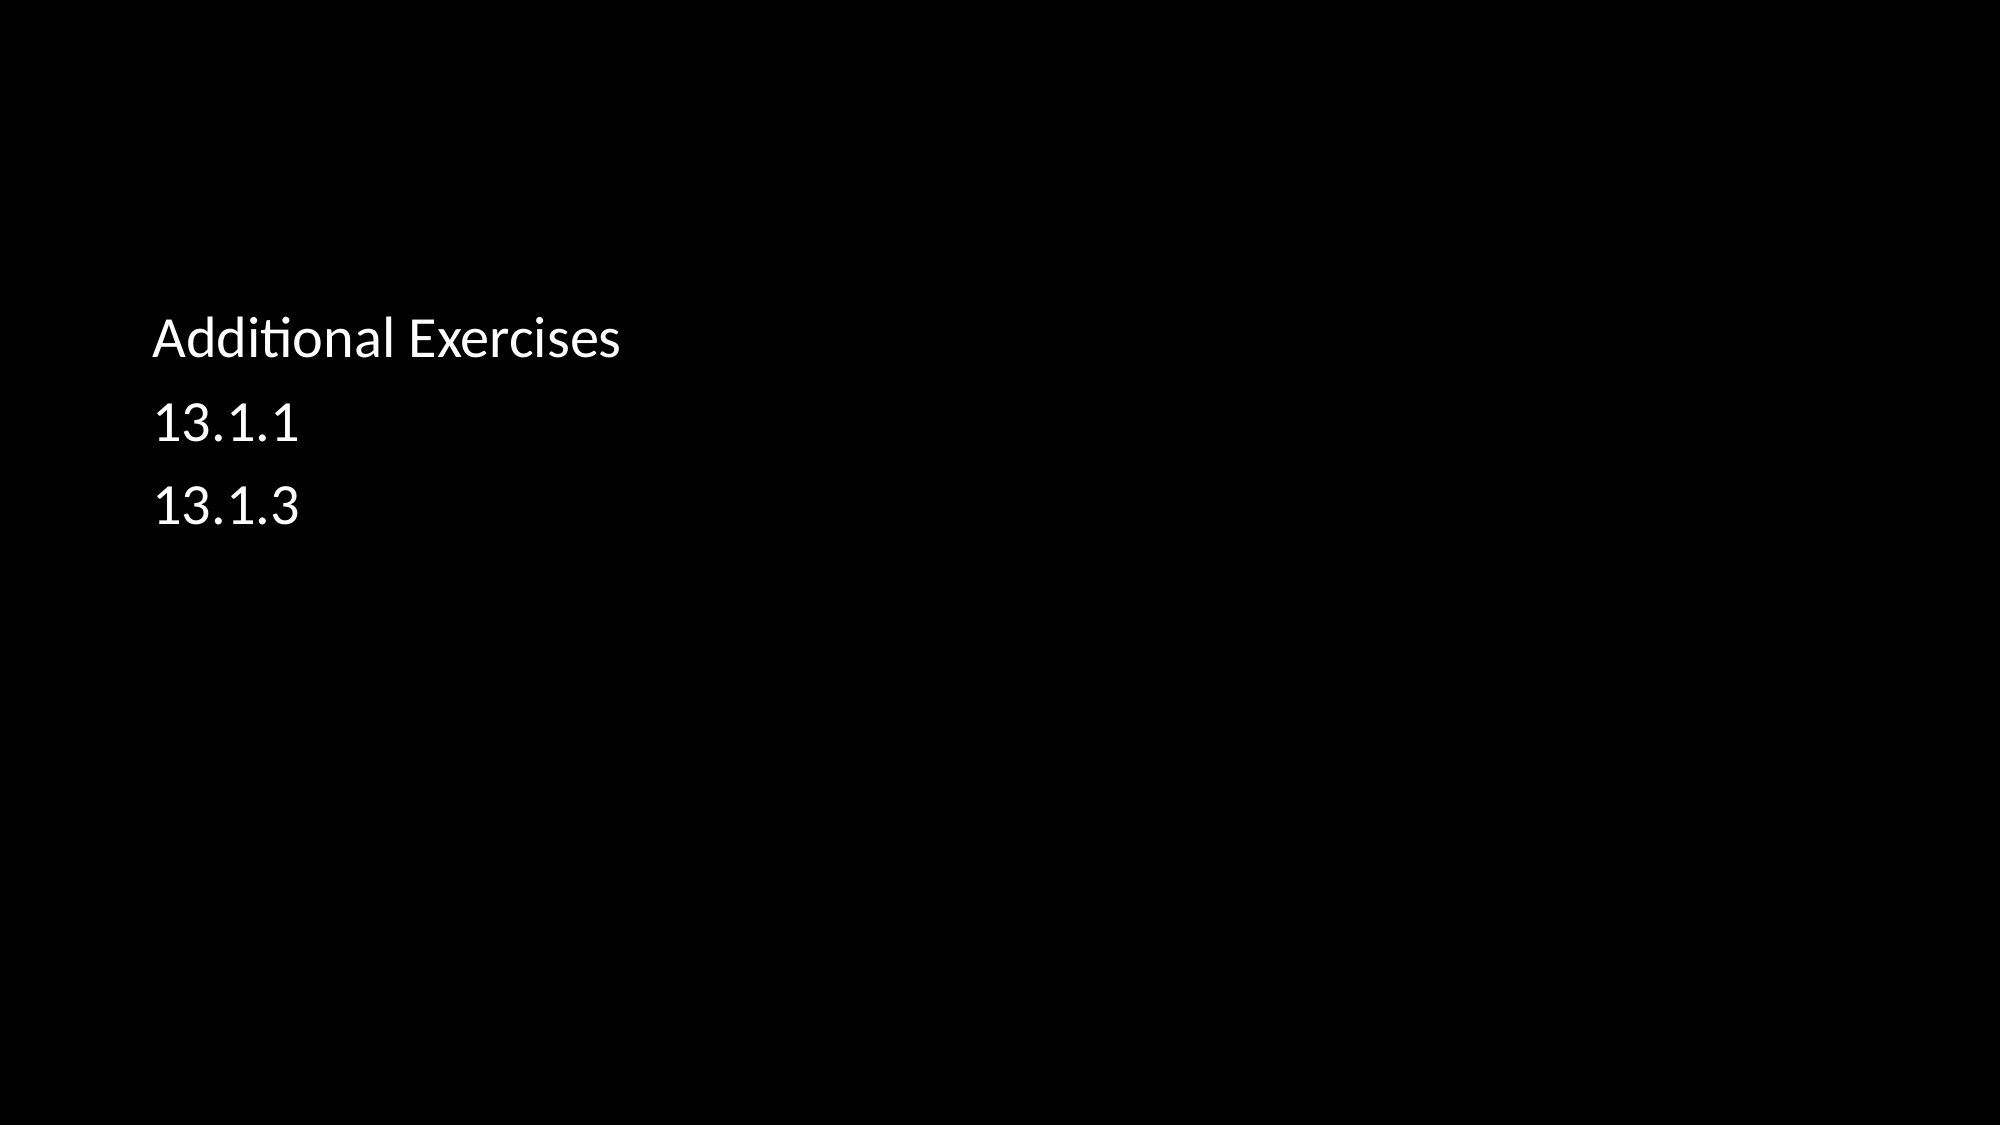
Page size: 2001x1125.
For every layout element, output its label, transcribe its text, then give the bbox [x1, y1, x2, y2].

list Additional Exercises 13.1.1 13.1.3 [137, 299, 1863, 1014]
